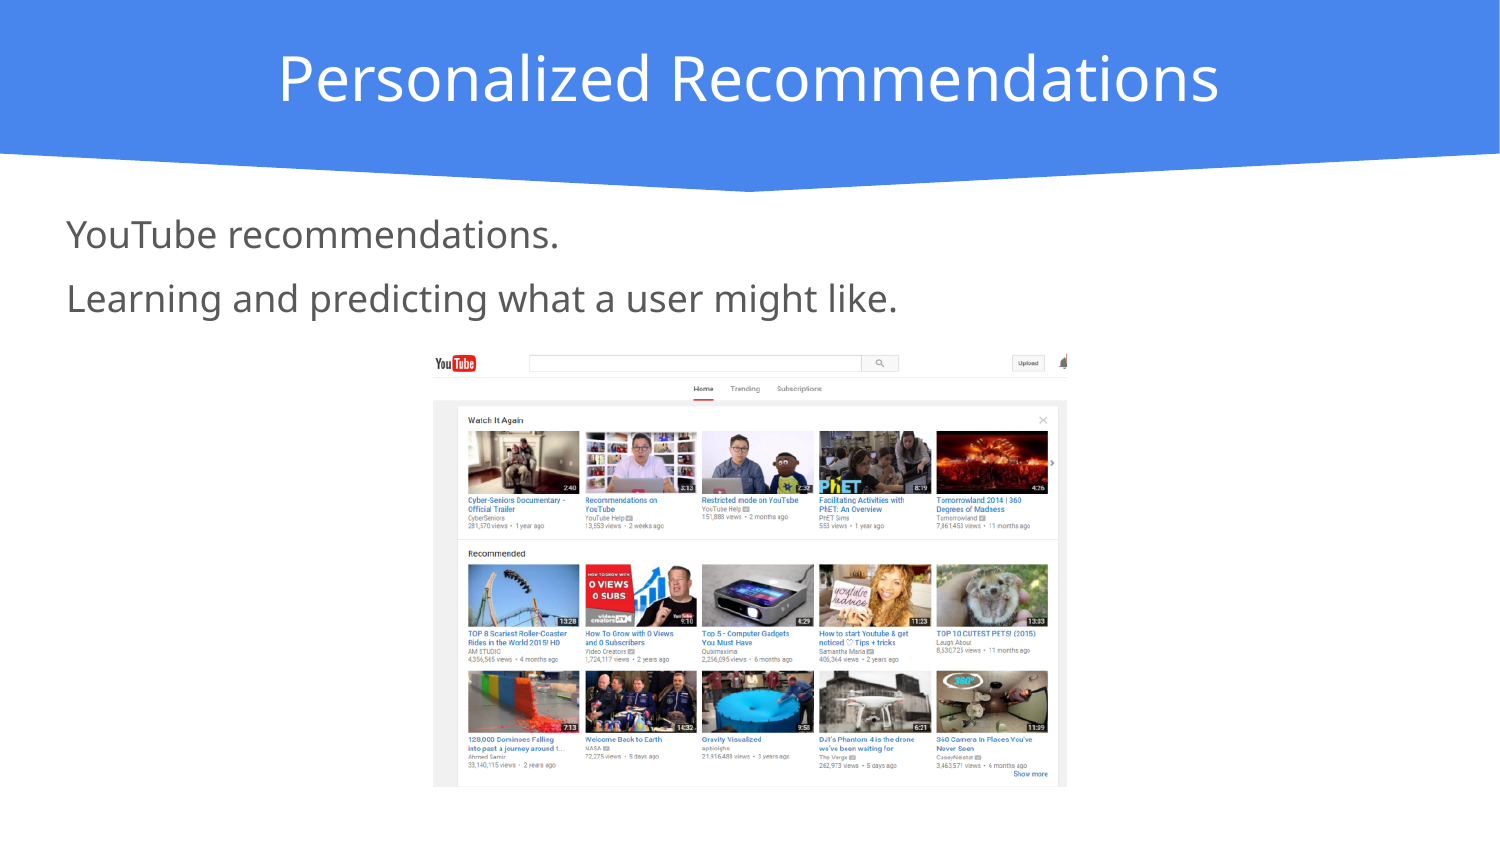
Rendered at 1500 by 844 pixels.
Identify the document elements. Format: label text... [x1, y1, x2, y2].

picture [433, 352, 1067, 787]
list YouTube recommendations. Learning and predicting what a user might like. [51, 189, 1449, 750]
text_box Personalized Recommendations [0, 0, 1500, 192]
